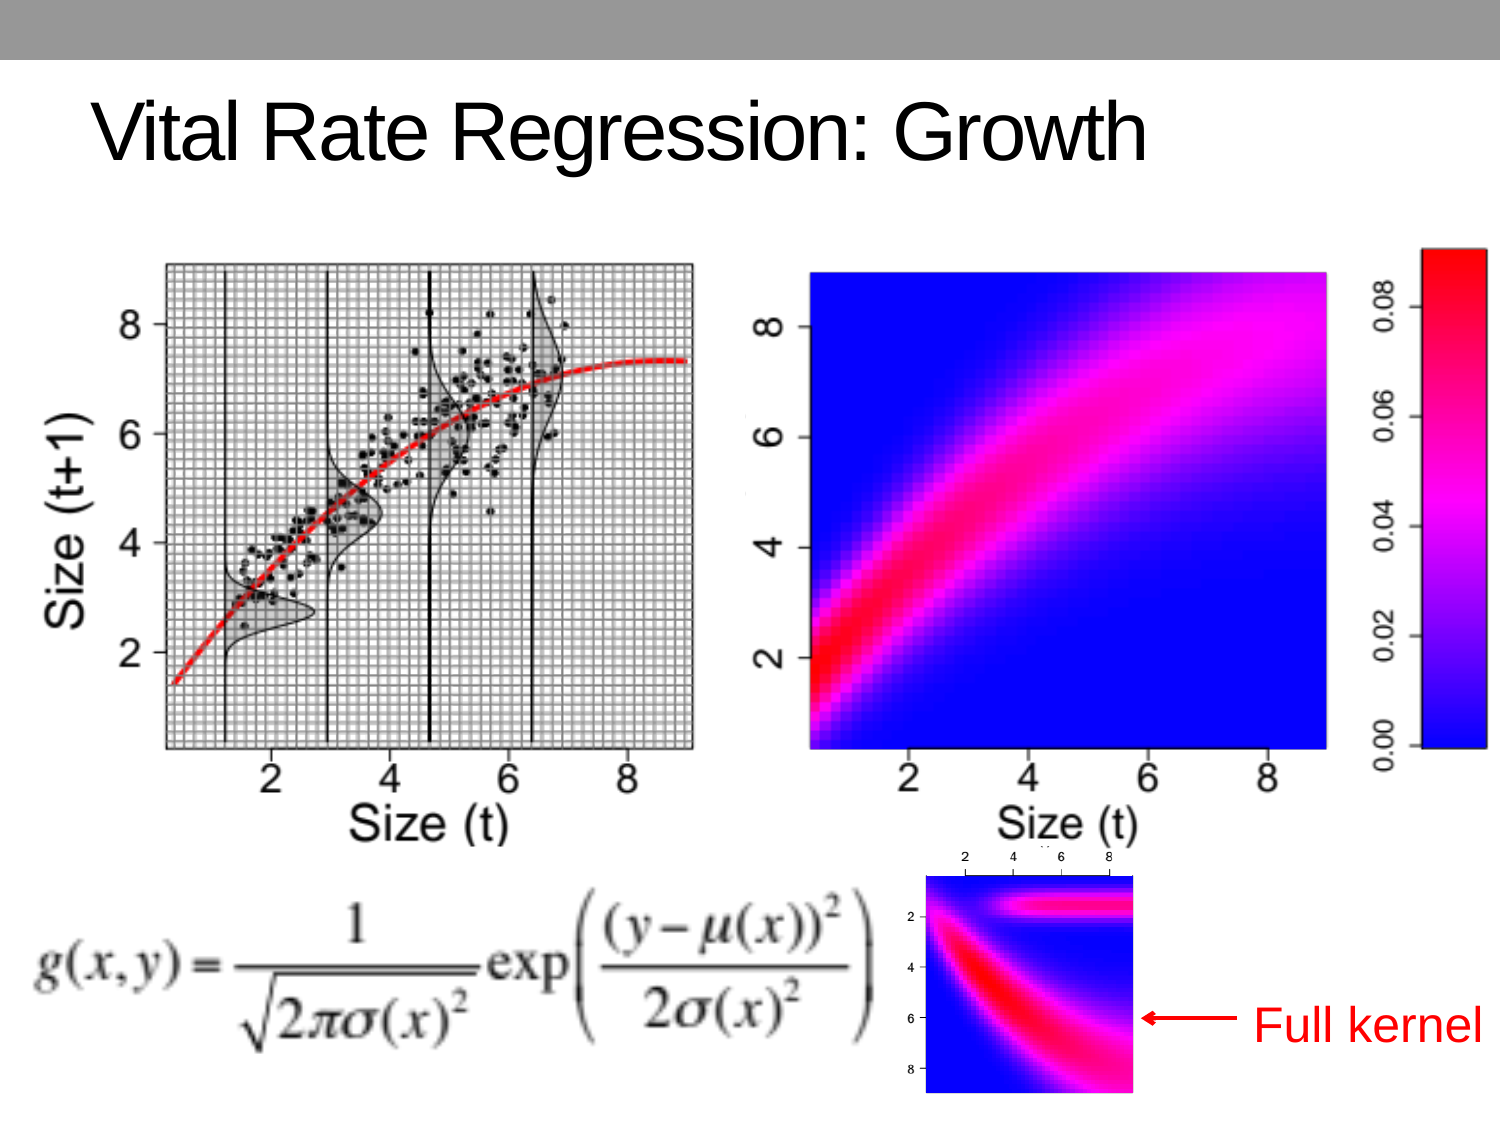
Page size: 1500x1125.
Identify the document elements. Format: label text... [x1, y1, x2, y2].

title Vital Rate Regression: Growth [75, 46, 1425, 209]
picture [39, 167, 715, 878]
picture [745, 178, 1500, 1114]
text_box Full kernel [1238, 985, 1499, 1061]
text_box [28, 878, 878, 1058]
